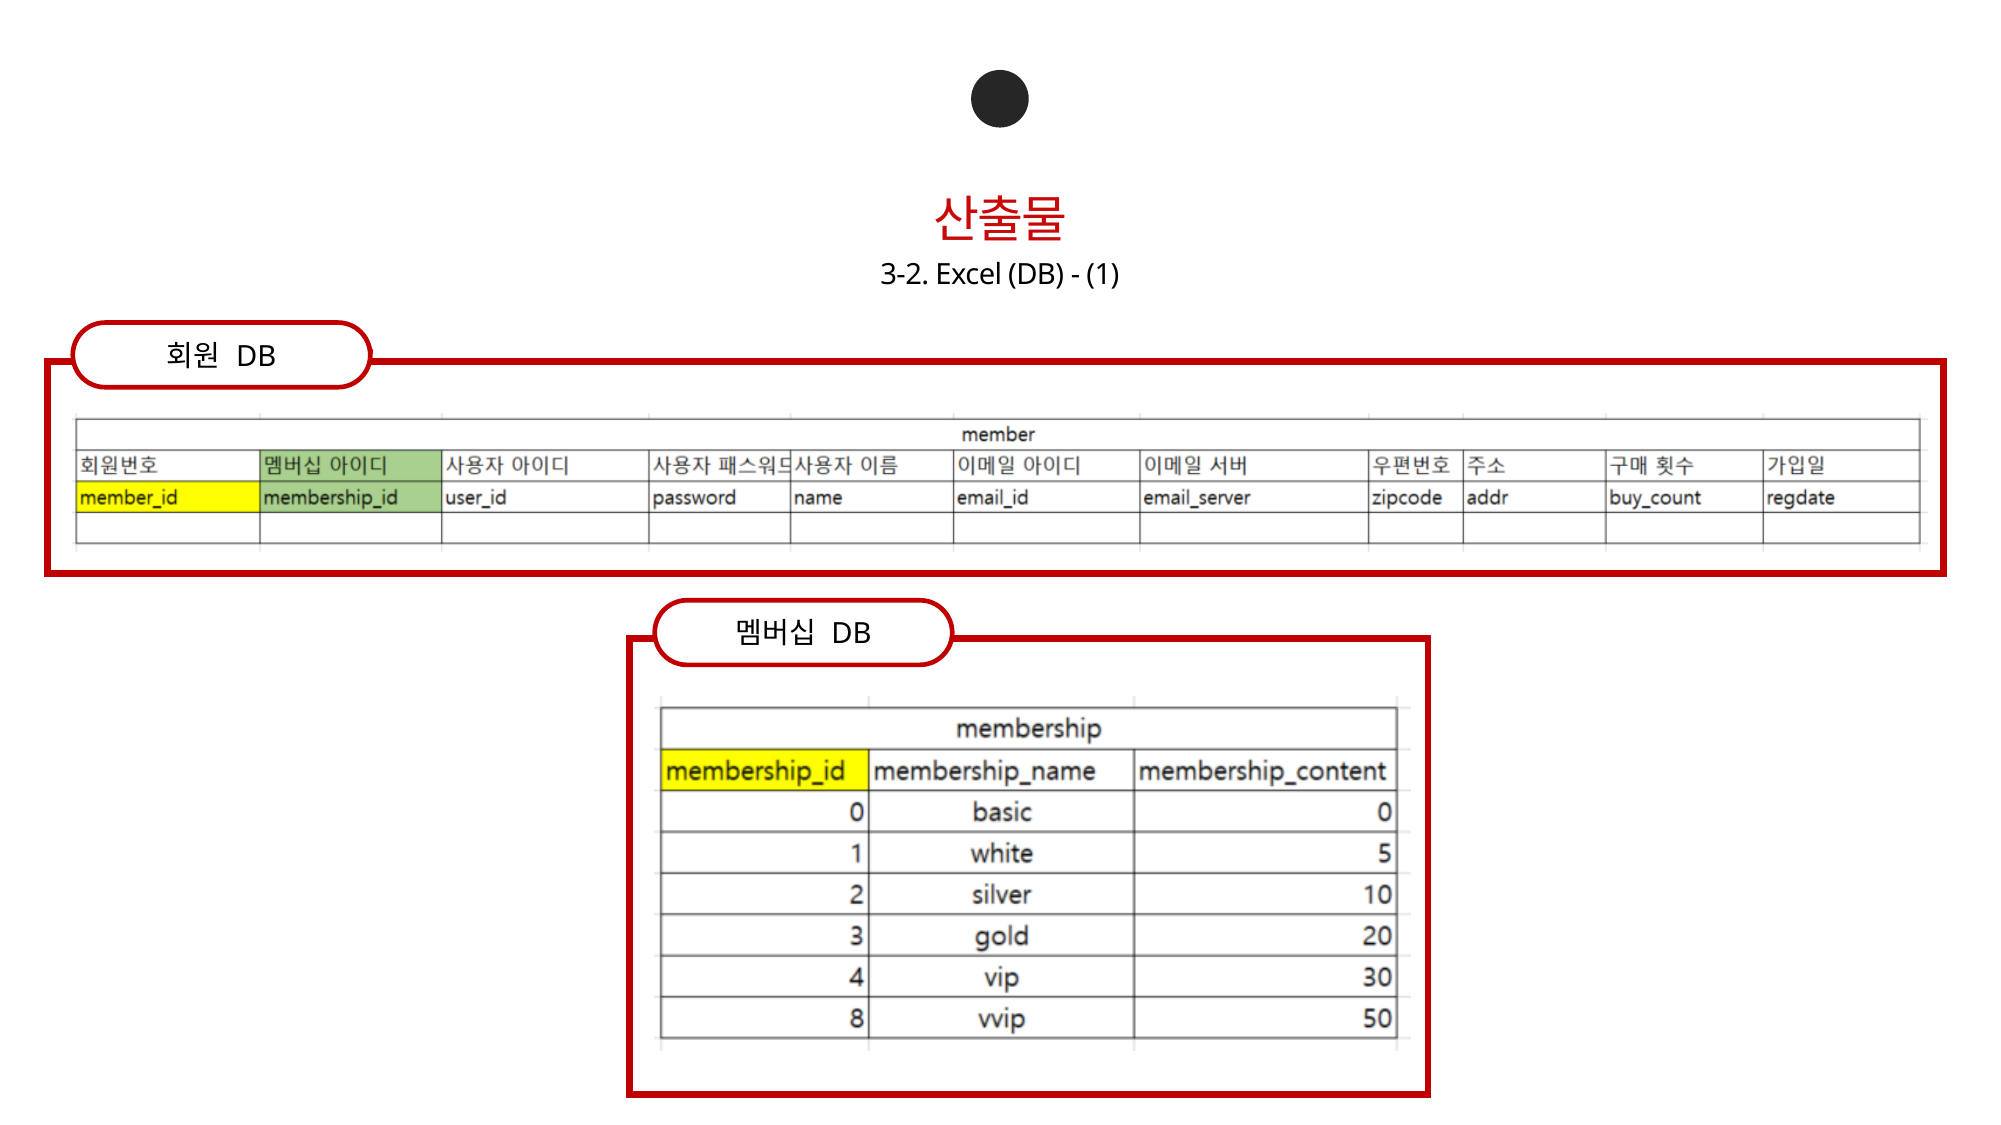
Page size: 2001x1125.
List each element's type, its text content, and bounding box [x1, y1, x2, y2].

text_box [71, 321, 372, 389]
picture [72, 413, 1928, 553]
text_box [980, 121, 1020, 129]
text_box 회원 DB [152, 329, 291, 380]
text_box [47, 360, 1945, 574]
text_box [628, 638, 1429, 1095]
text_box [986, 68, 1014, 72]
text_box 3-2. Excel (DB) - (1) [865, 237, 1135, 298]
text_box 03 [973, 72, 1027, 121]
picture [654, 696, 1411, 1051]
text_box 산출물 [918, 161, 1082, 237]
text_box [653, 599, 954, 666]
text_box 멤버십 DB [720, 607, 887, 657]
